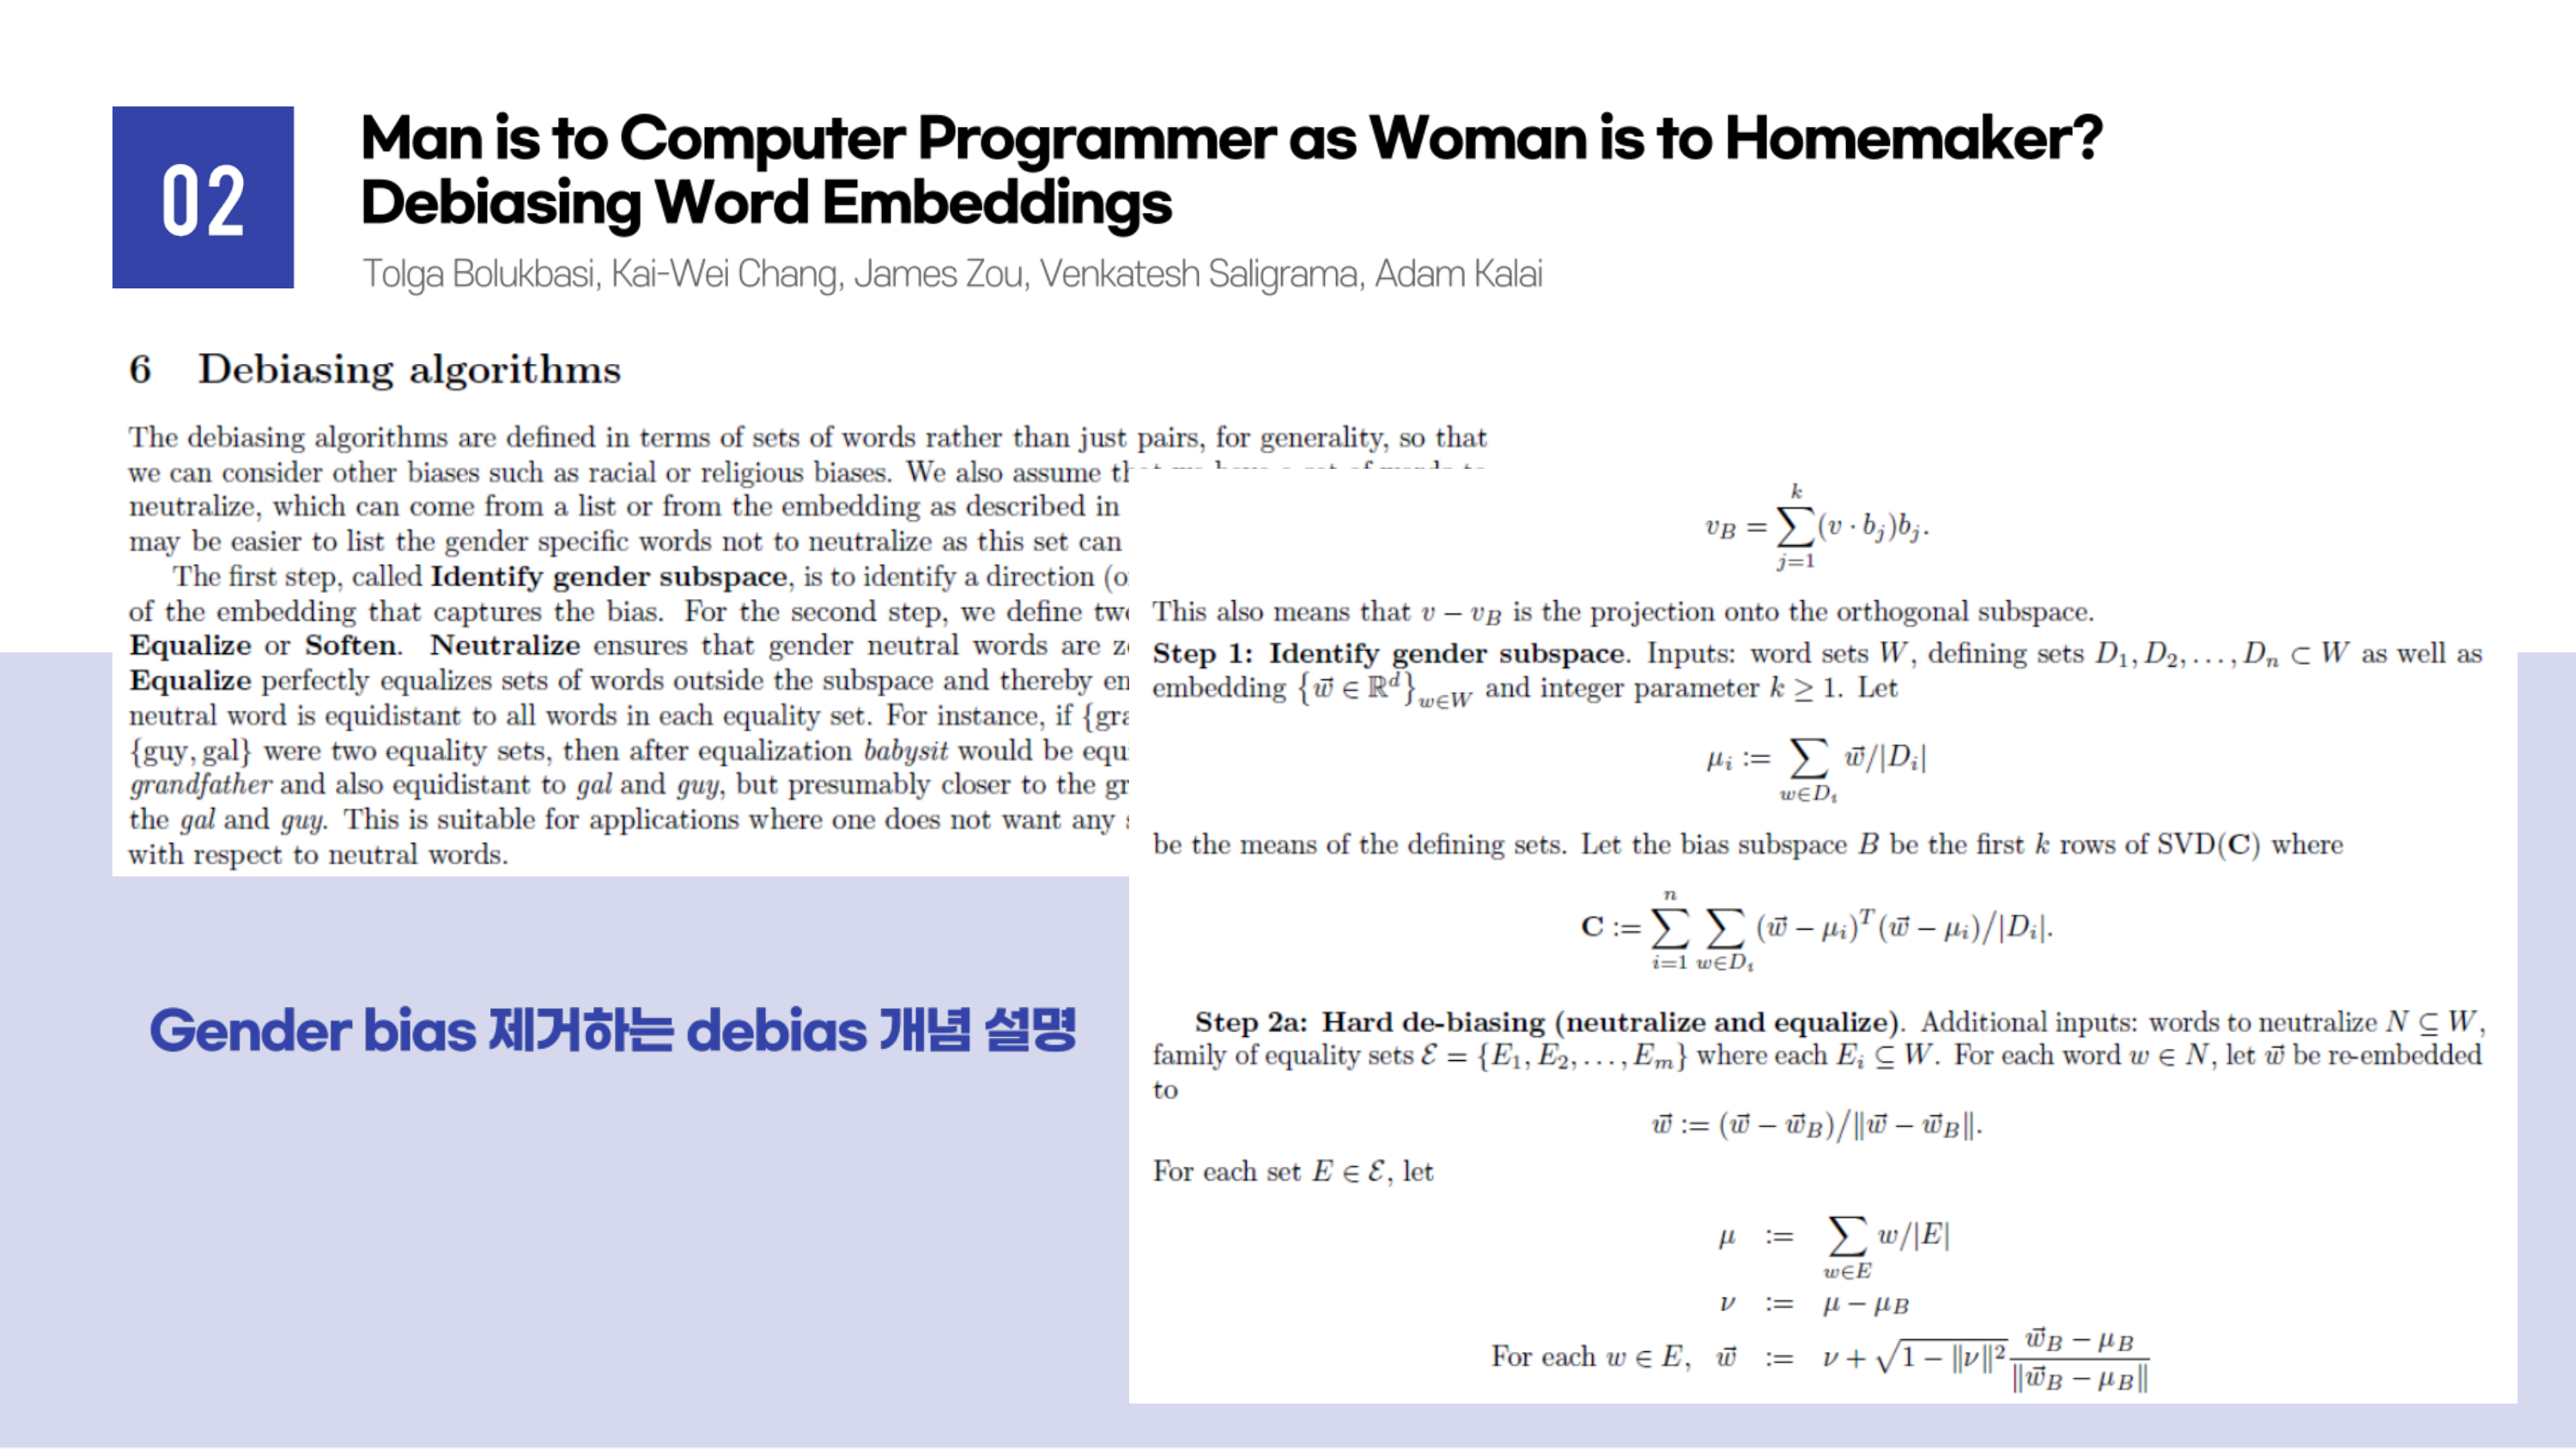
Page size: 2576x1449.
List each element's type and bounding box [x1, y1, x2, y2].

picture [352, 98, 2128, 317]
text_box [1129, 469, 2518, 1404]
text_box [112, 342, 1504, 876]
picture [120, 130, 289, 287]
text_box [112, 106, 296, 289]
picture [136, 991, 1100, 1090]
text_box [0, 652, 2576, 1449]
